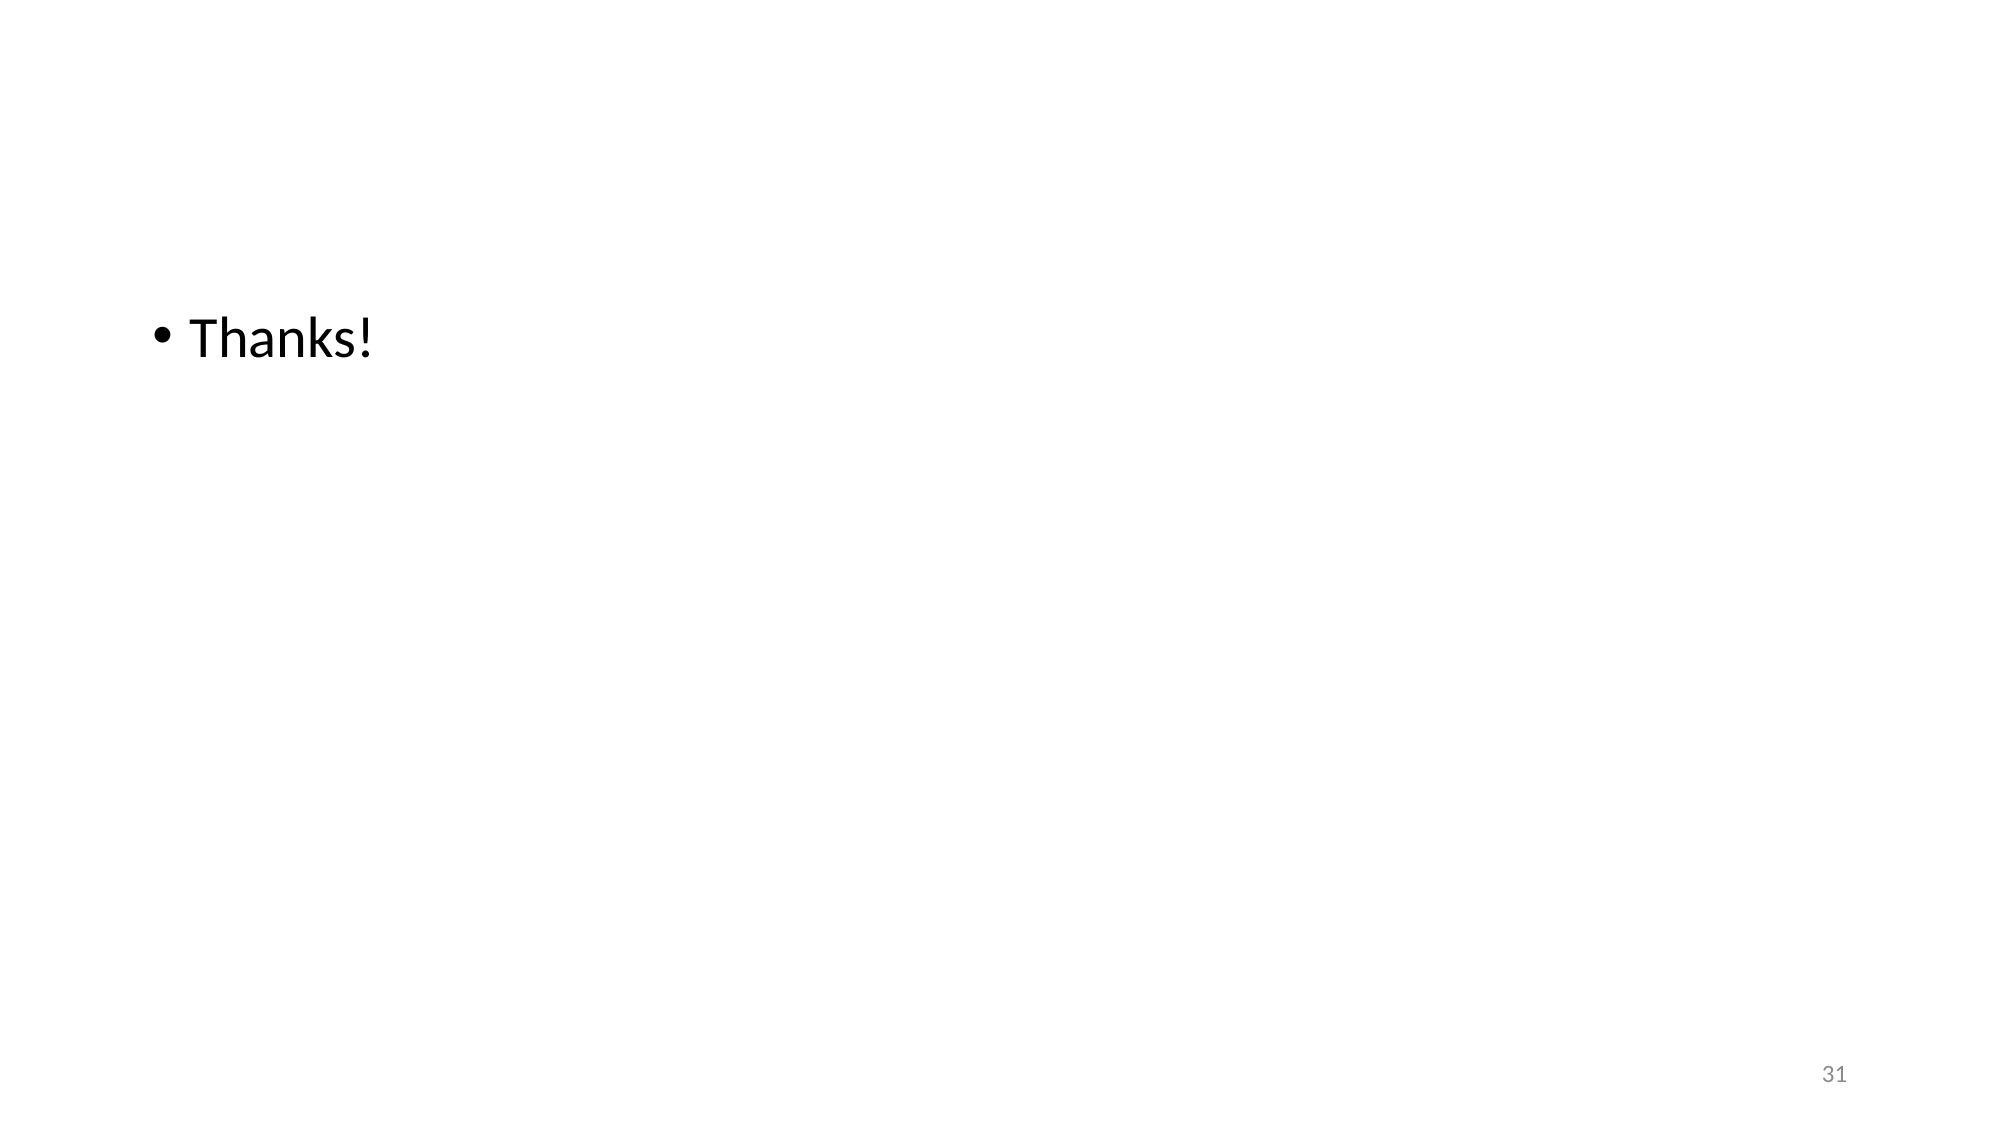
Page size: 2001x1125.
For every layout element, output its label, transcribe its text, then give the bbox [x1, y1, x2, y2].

list Thanks! [137, 299, 1863, 1014]
slide_number 31 [1412, 1042, 1863, 1103]
